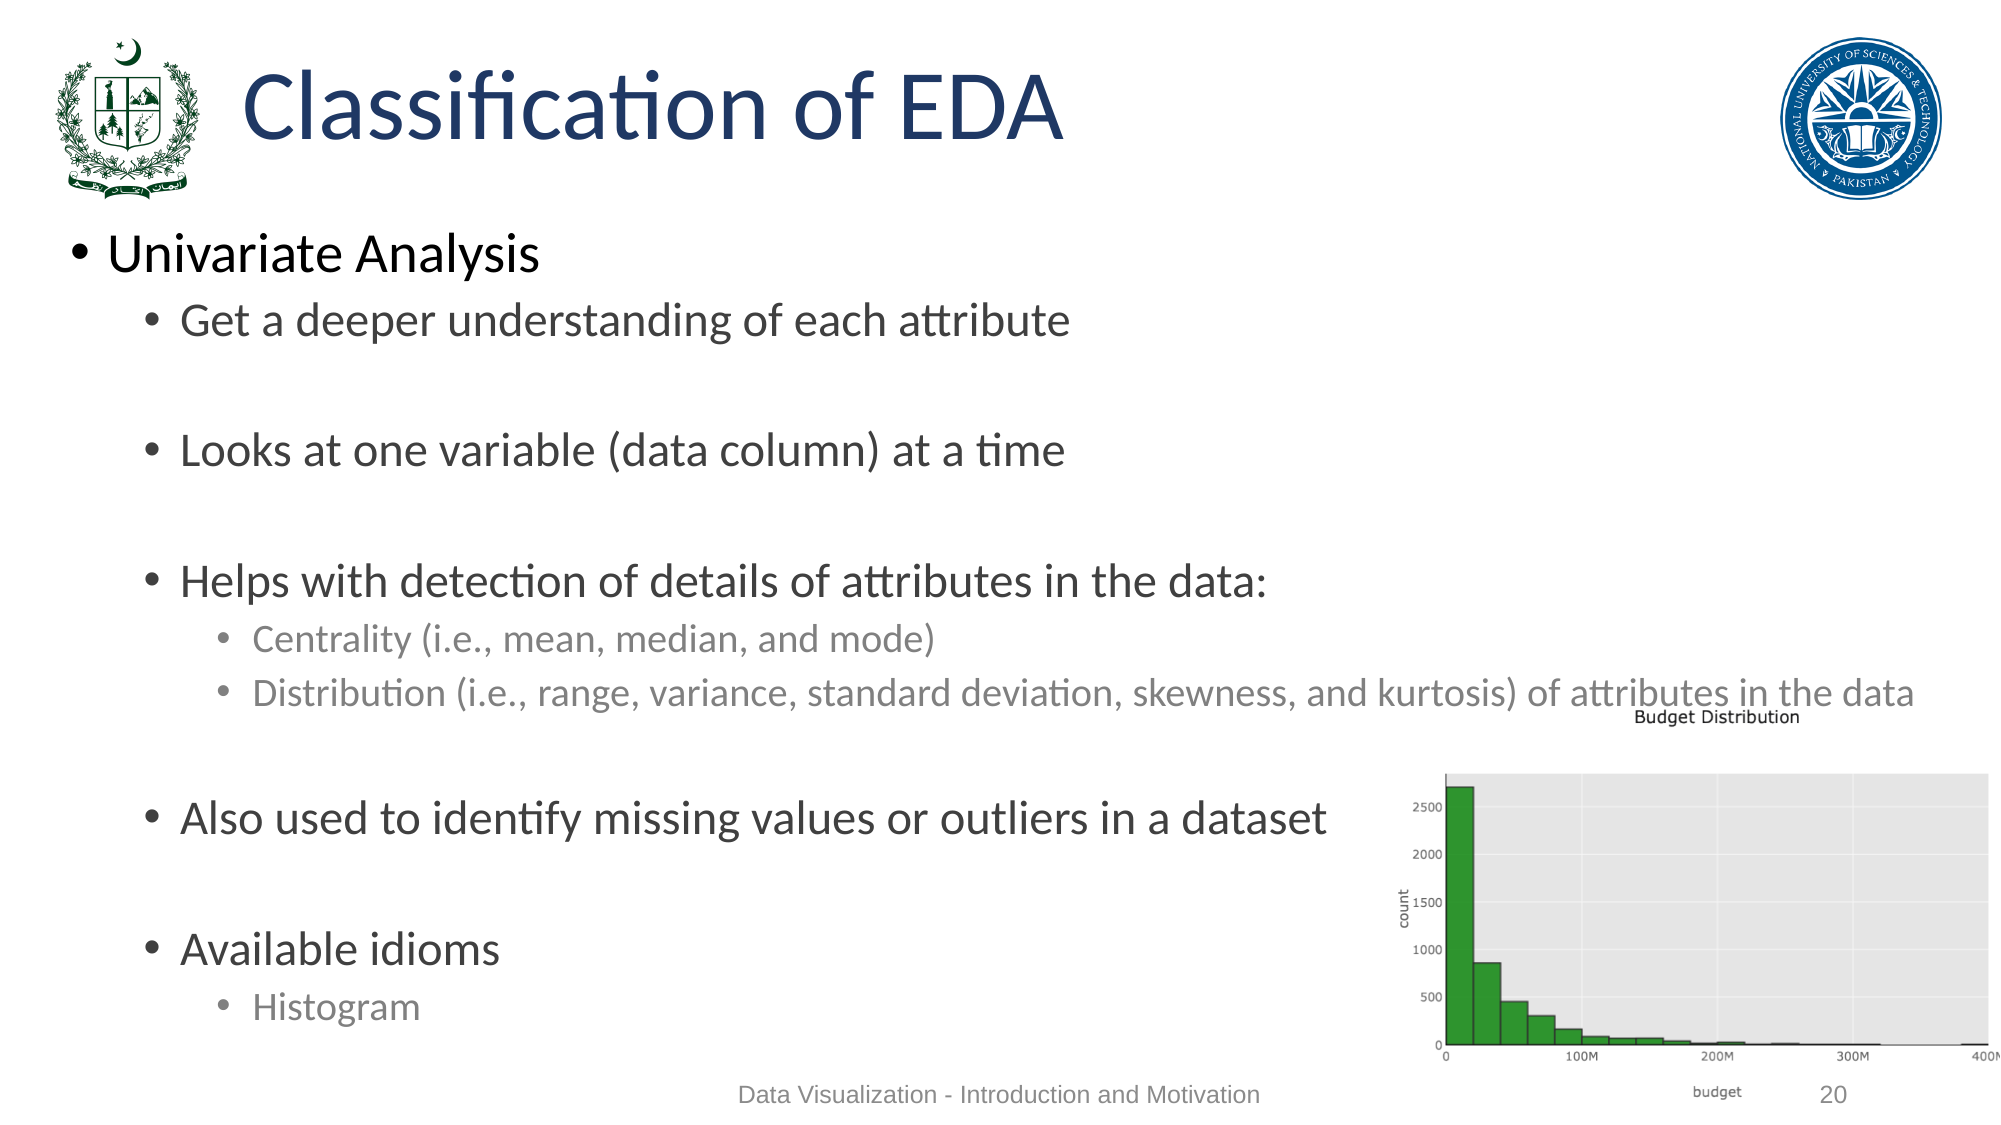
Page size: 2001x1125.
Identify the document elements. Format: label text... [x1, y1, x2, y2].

picture [1780, 37, 1942, 200]
title Classification of EDA [227, 14, 1753, 200]
list Univariate Analysis Get a deeper understanding of each attribute Looks at one variable (data column) at a time Helps with detection of details of attributes in the data: Centrality (i.e., mean, median, and mode) Distribution (i.e., range, variance, standard deviation, skewness, and kurtosis) of attributes in the data Also used to identify missing values or outliers in a dataset Available idioms Histogram [55, 216, 1942, 1047]
footer Data Visualization - Introduction and Motivation [615, 1063, 1366, 1124]
picture [1366, 673, 2000, 1125]
picture [55, 38, 200, 200]
